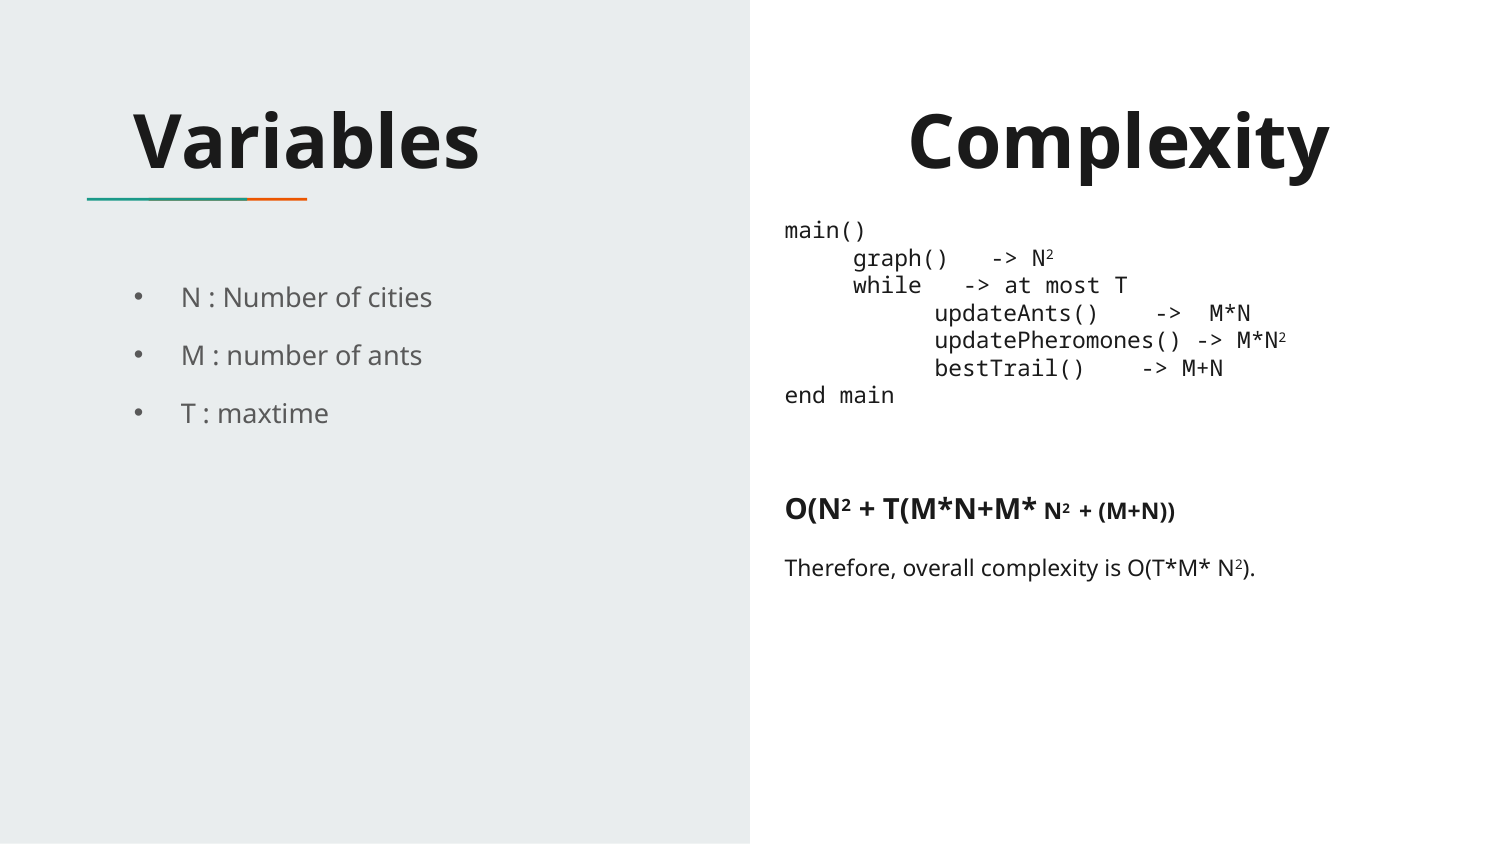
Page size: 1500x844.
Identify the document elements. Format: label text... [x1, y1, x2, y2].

text_box Complexity [892, 78, 1435, 355]
title Variables [118, 78, 661, 260]
subtitle N : Number of cities M : number of ants T : maxtime [118, 260, 661, 449]
list main() graph() -> N2 while -> at most T updateAnts() -> M*N updatePheromones() -> M*N2 bestTrail() -> M+N end main O(N2 + T(M*N+M* N2 + (M+N)) Therefore, overall complexity is O(T*M* N2). [769, 201, 1452, 781]
